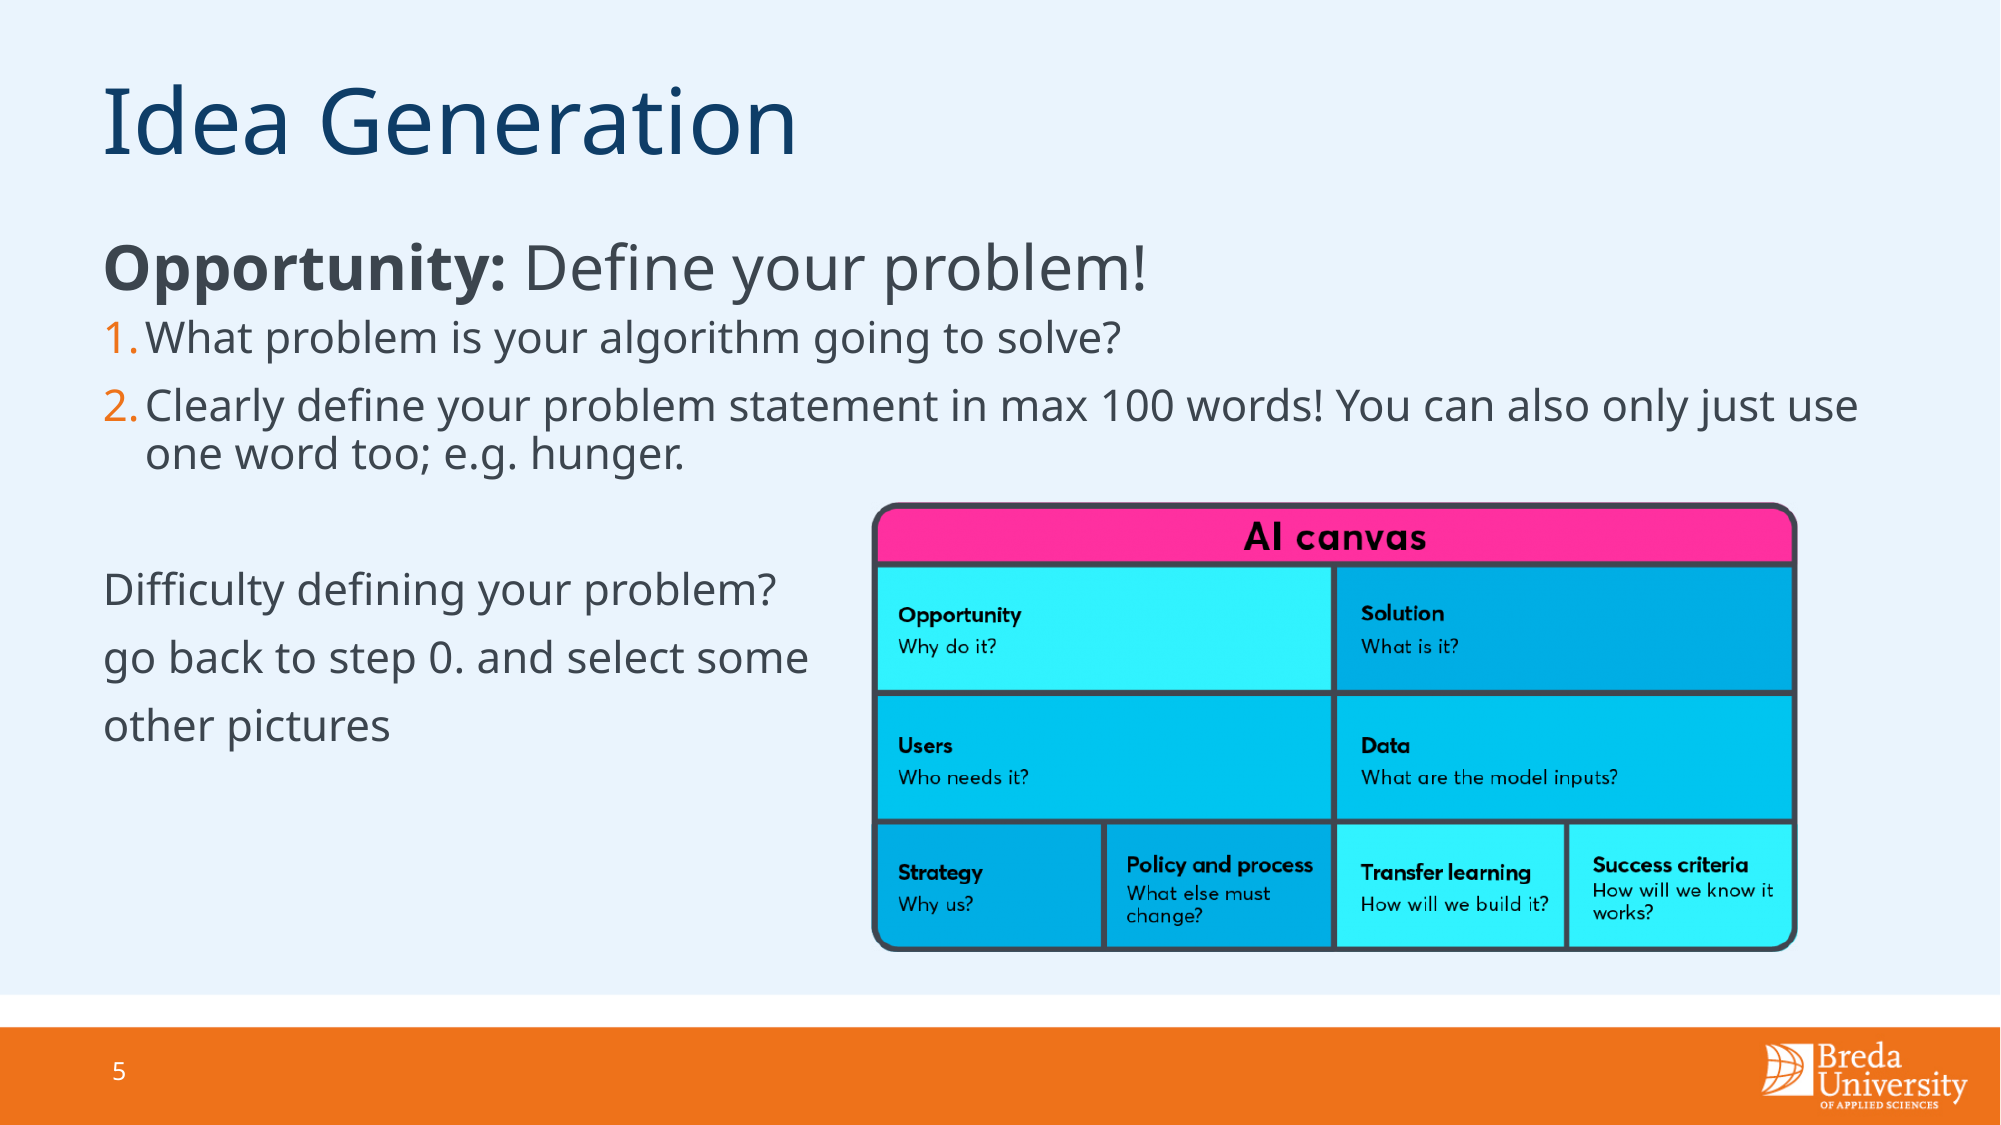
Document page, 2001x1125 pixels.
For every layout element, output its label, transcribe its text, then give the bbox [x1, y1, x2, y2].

picture [0, 0, 2001, 1125]
title Idea Generation [88, 67, 1917, 210]
list Opportunity: Define your problem! [88, 229, 1917, 307]
slide_number 5 [97, 1042, 198, 1103]
list What problem is your algorithm going to solve? Clearly define your problem statement in max 100 words! You can also only just use one word too; e.g. hunger. Difficulty defining your problem? go back to step 0. and select some other pictures [88, 308, 1917, 922]
